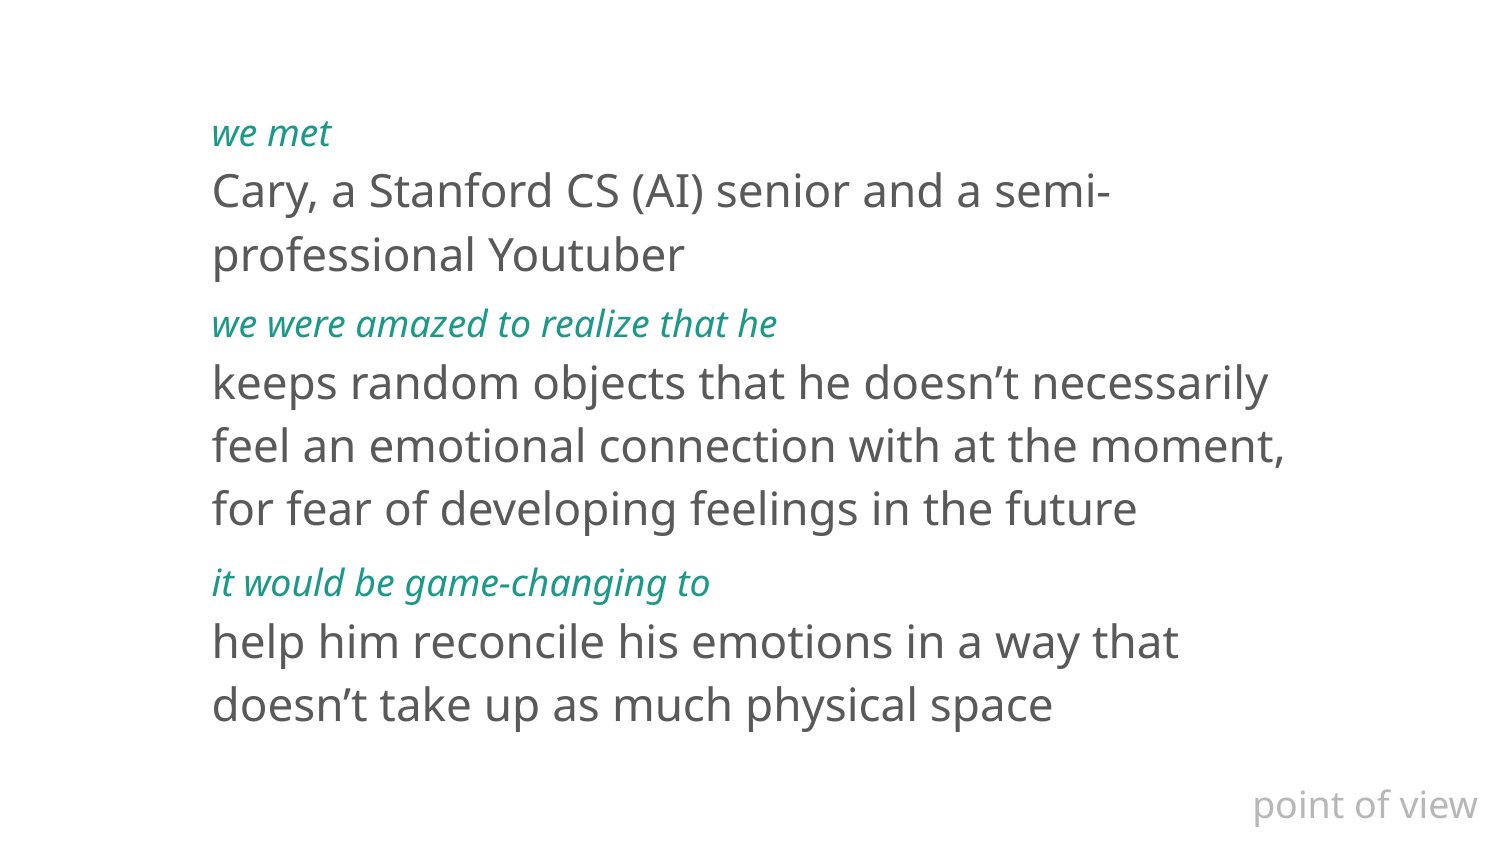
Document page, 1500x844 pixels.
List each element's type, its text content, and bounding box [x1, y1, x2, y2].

text_box we were amazed to realize that he keeps random objects that he doesn’t necessarily feel an emotional connection with at the moment, for fear of developing feelings in the future [196, 331, 1304, 522]
text_box we met Cary, a Stanford CS (AI) senior and a semi-professional Youtuber [196, 87, 1304, 331]
title point of view [232, 766, 1494, 844]
text_box it would be game-changing to help him reconcile his emotions in a way that doesn’t take up as much physical space [196, 537, 1304, 732]
